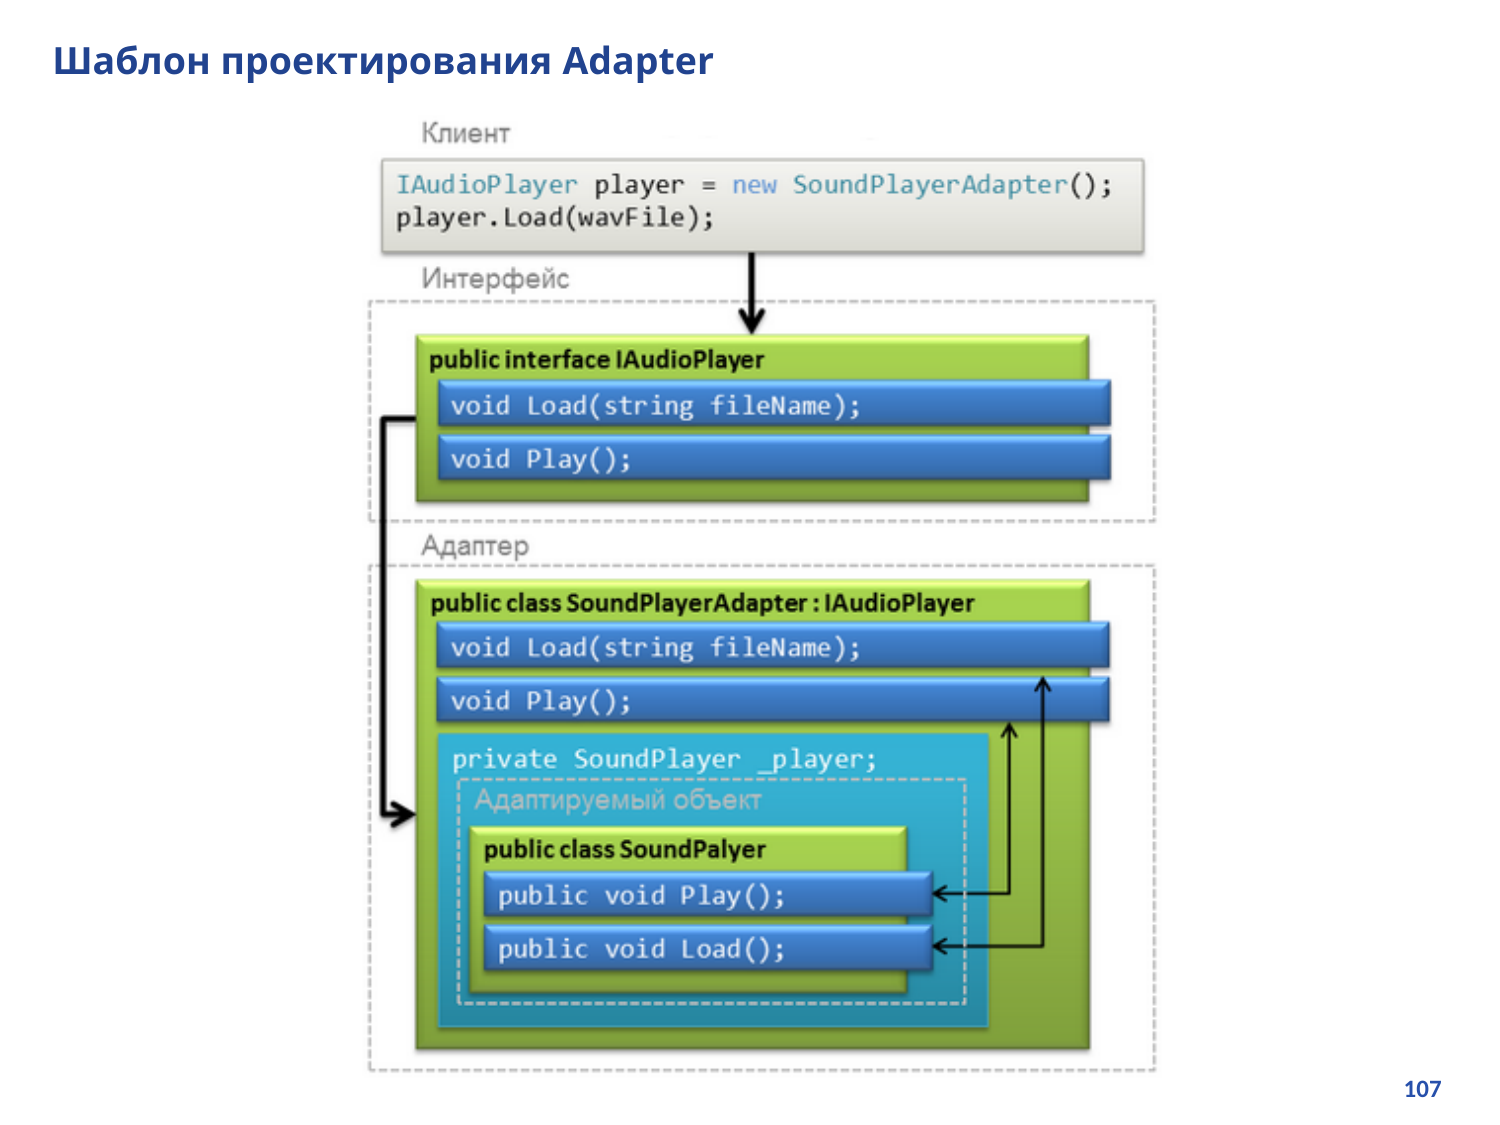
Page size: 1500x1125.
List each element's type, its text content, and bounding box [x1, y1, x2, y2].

title Шаблон проектирования Adapter [36, 29, 1469, 90]
picture [349, 99, 1176, 1089]
